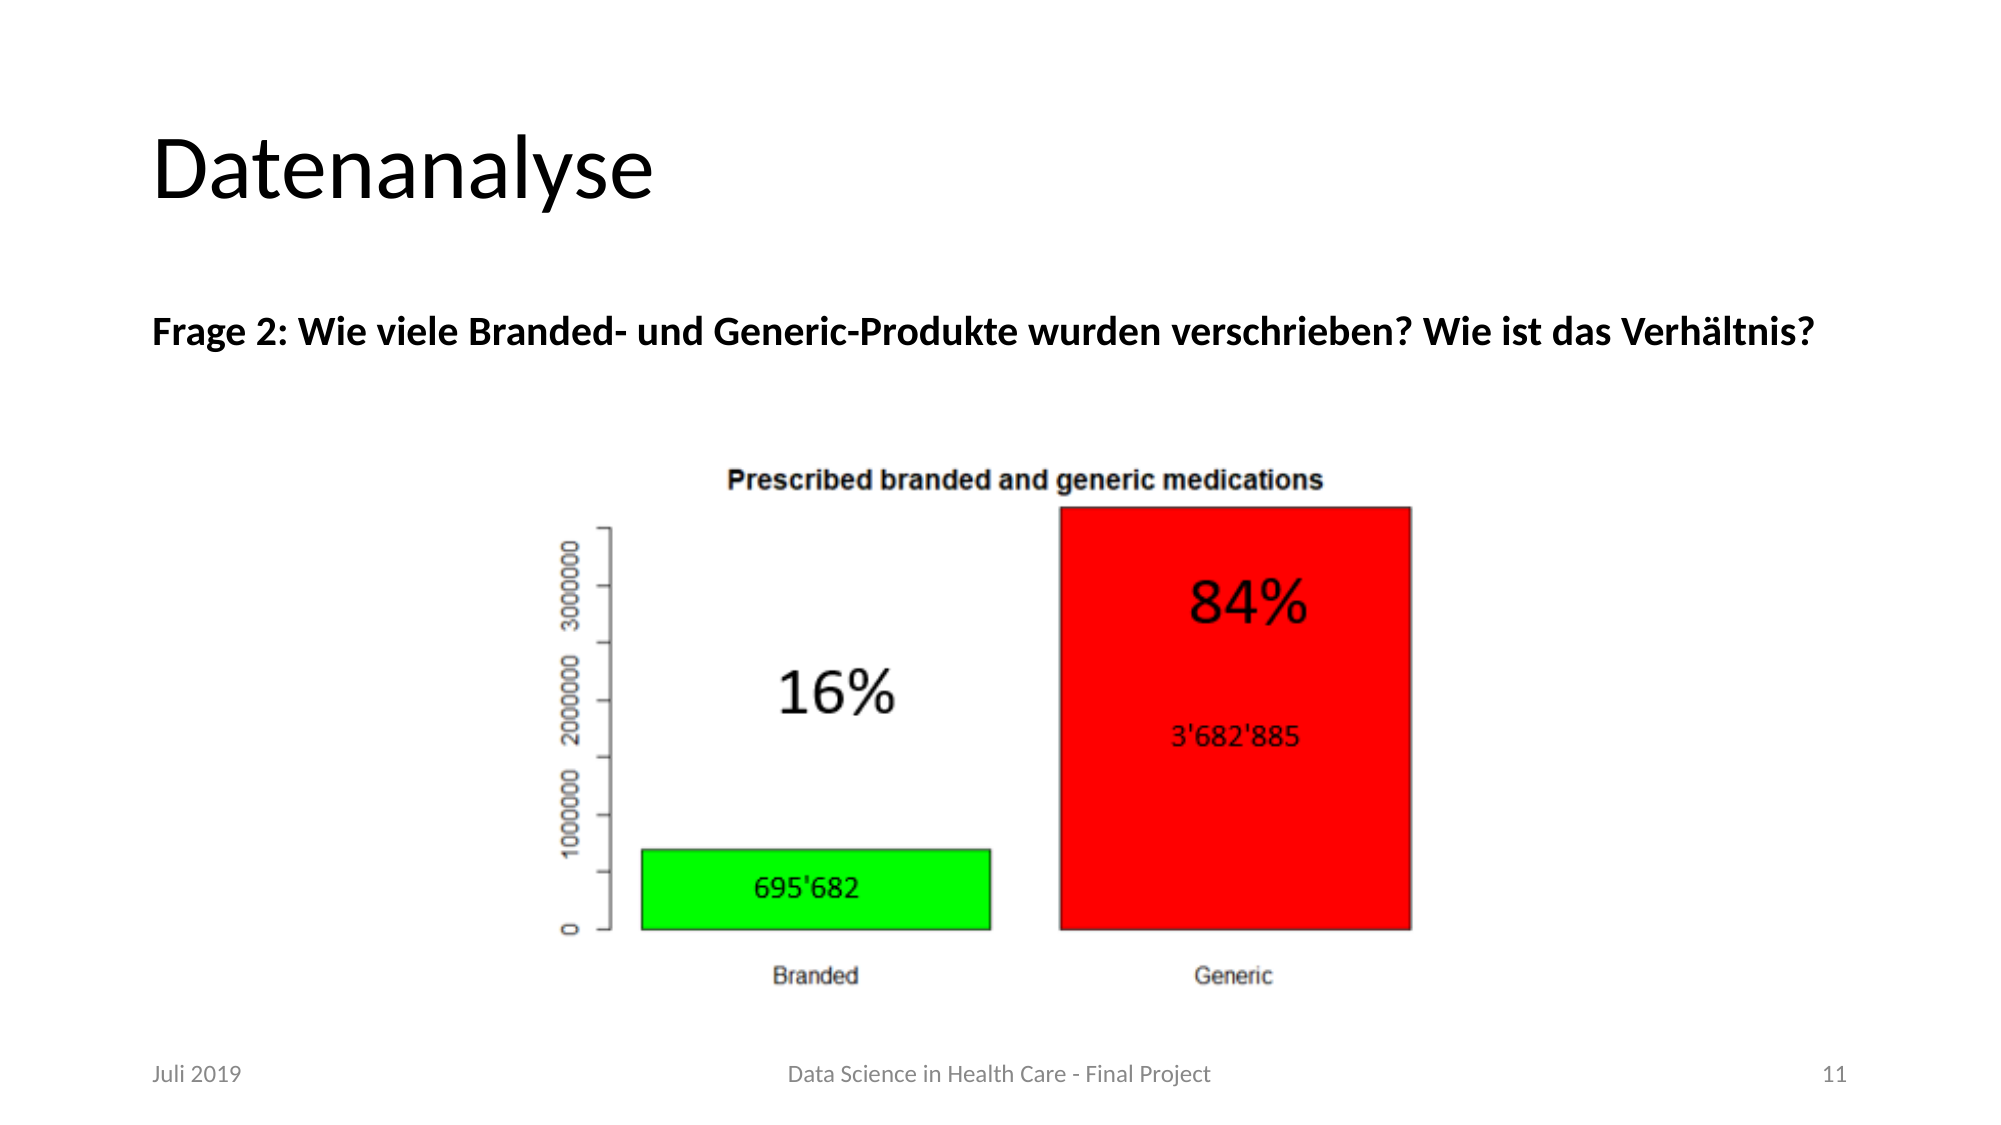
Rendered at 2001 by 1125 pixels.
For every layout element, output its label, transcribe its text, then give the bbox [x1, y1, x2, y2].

text_box Frage 2: Wie viele Branded- und Generic-Produkte wurden verschrieben? Wie ist das Verhältnis? [137, 288, 1922, 395]
footer Data Science in Health Care - Final Project [662, 1042, 1338, 1103]
slide_number 11 [1412, 1042, 1863, 1103]
picture [483, 425, 1457, 1012]
title Datenanalyse [137, 59, 1863, 278]
slide_number Juli 2019 [137, 1042, 588, 1103]
